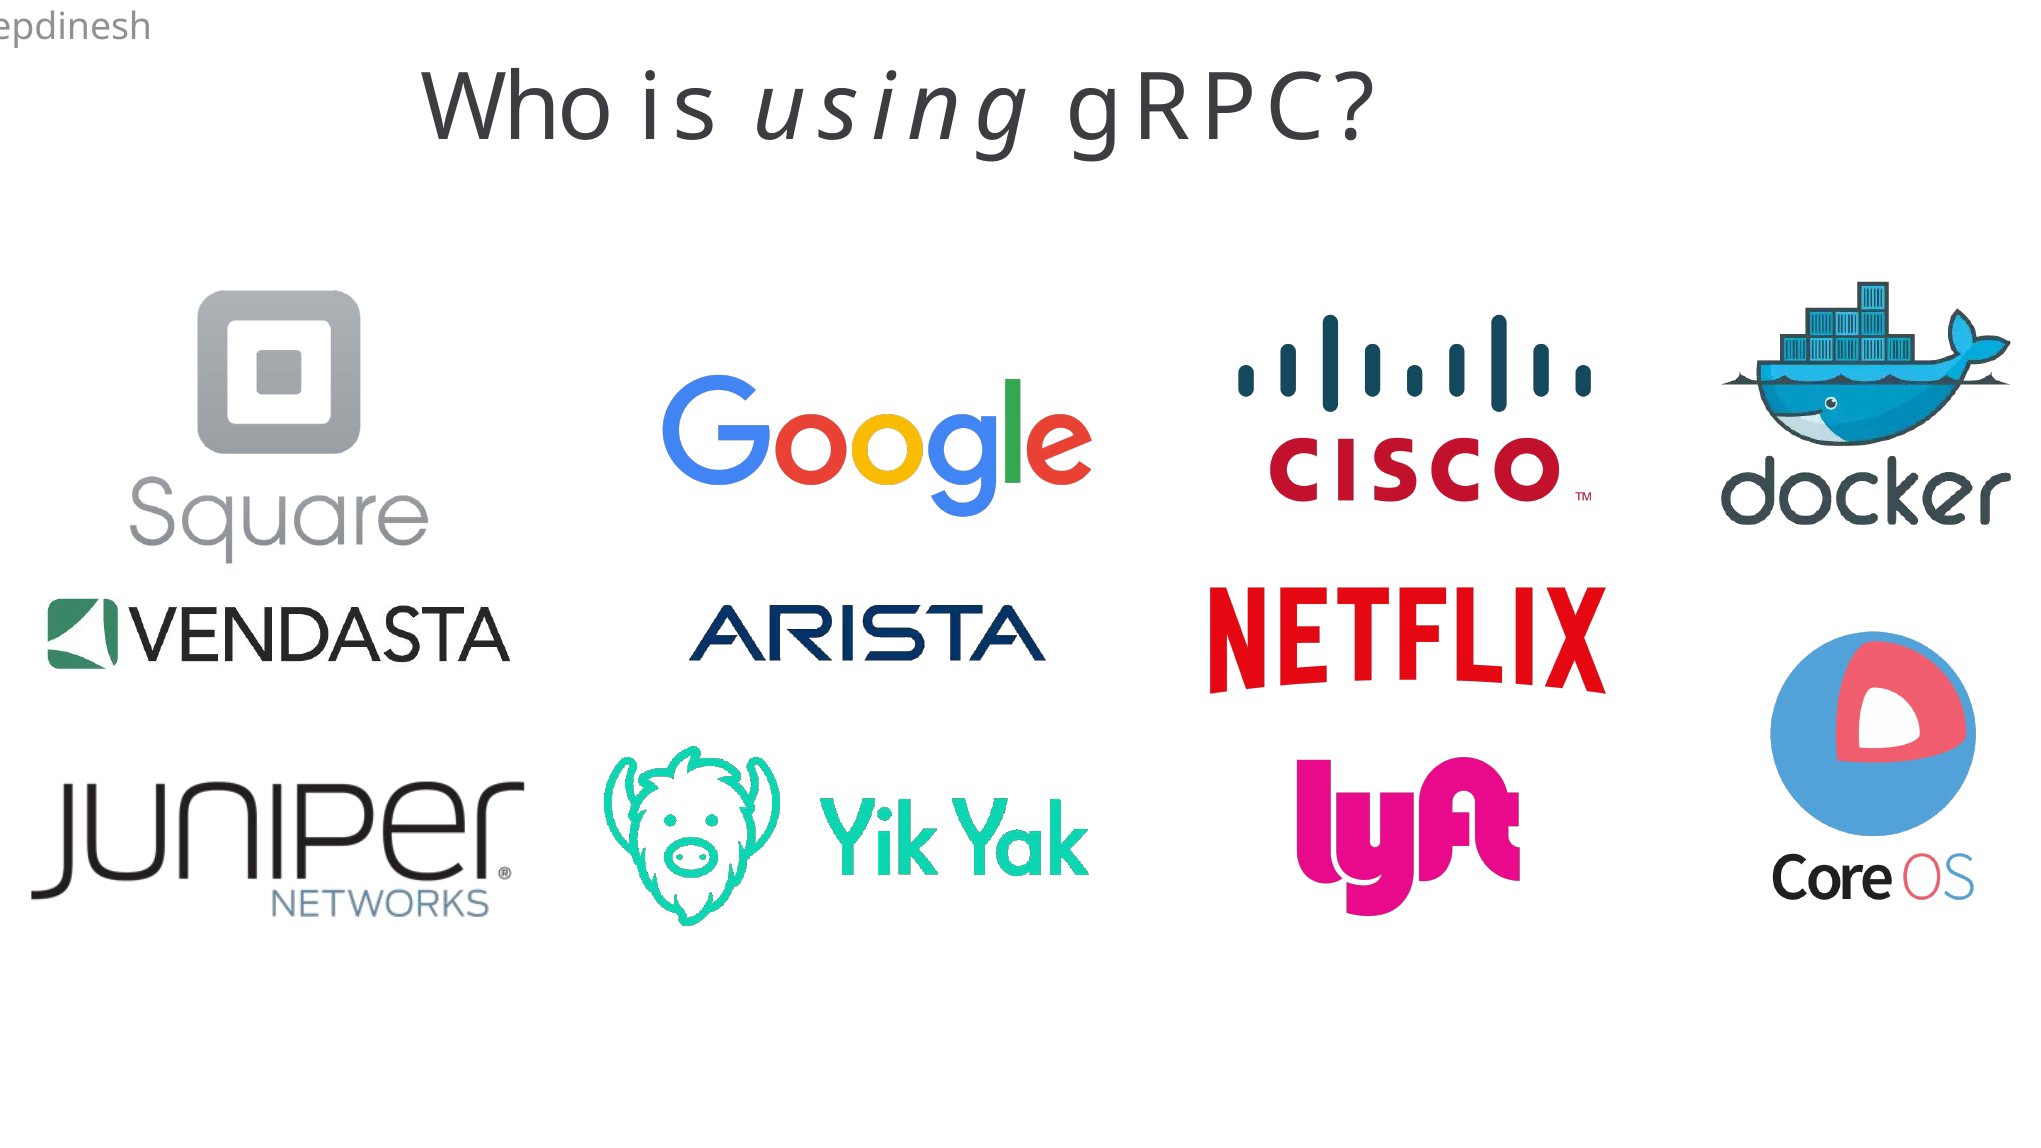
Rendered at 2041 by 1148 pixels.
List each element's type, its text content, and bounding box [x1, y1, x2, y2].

picture [29, 691, 528, 981]
title Who is using gRPC? [417, 42, 1623, 238]
picture [662, 374, 1095, 521]
picture [1760, 620, 1985, 911]
picture [57, 257, 500, 589]
picture [1721, 281, 2011, 526]
picture [681, 540, 1052, 727]
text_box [1165, 301, 1651, 916]
picture [603, 746, 1089, 926]
picture [47, 598, 510, 670]
